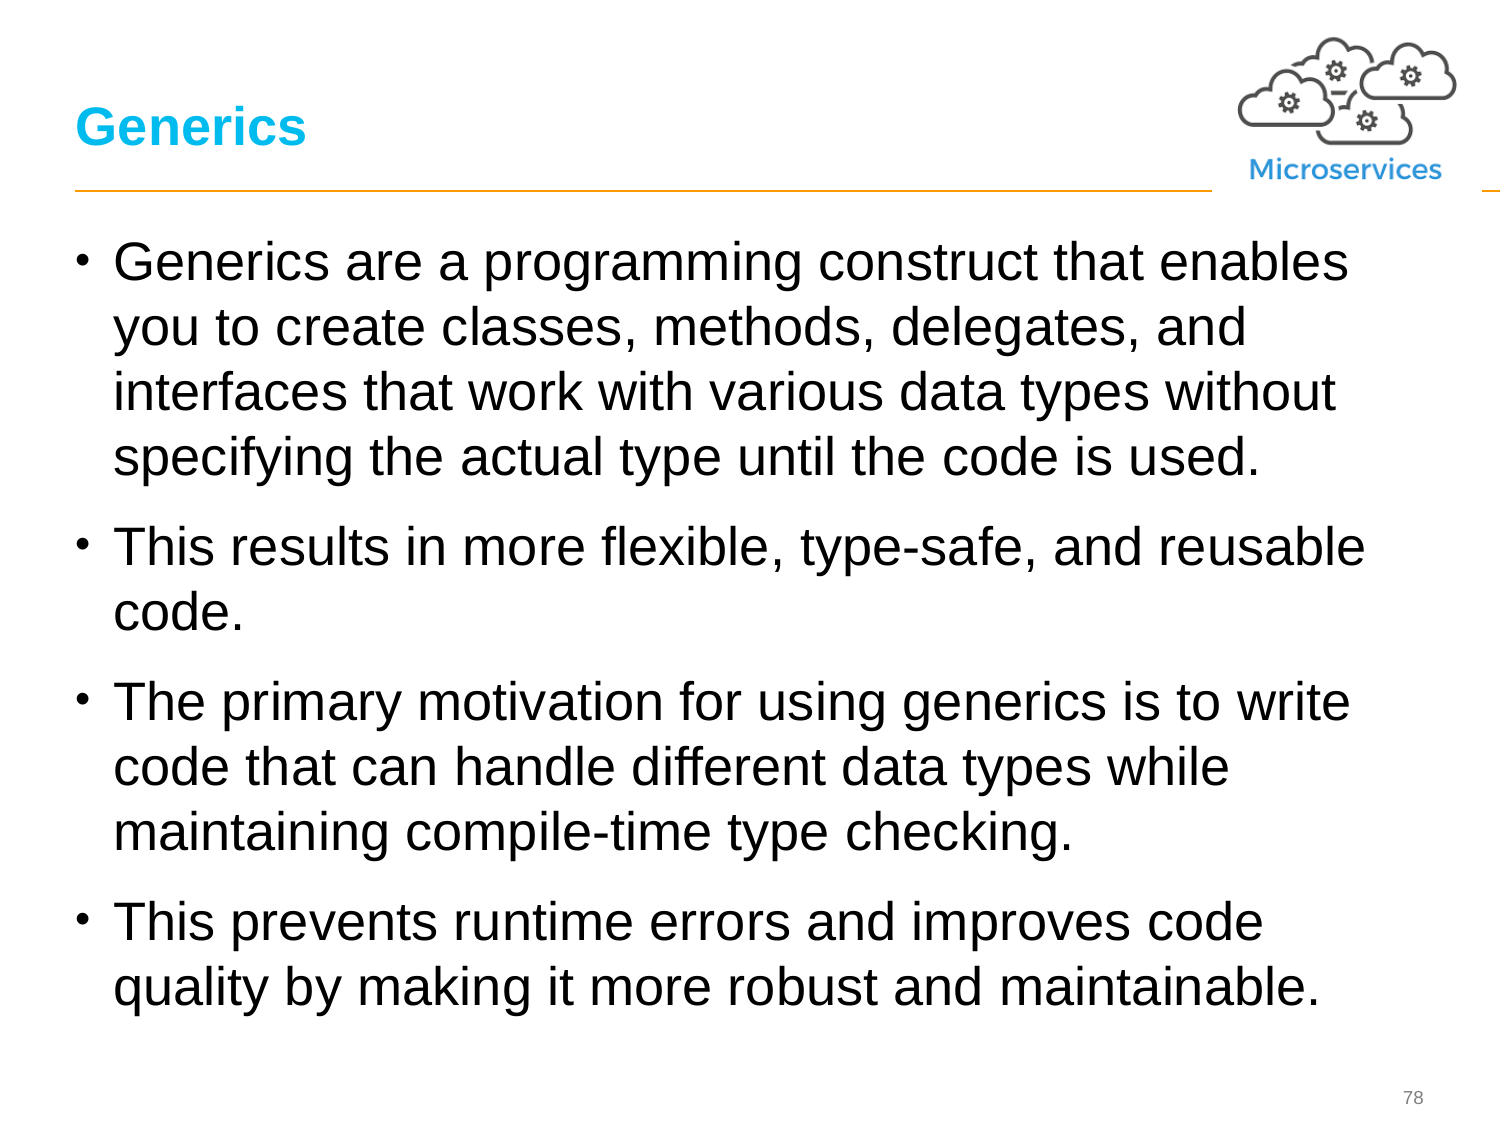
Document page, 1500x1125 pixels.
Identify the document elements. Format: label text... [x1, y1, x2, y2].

picture [1212, 1, 1482, 203]
title Generics [75, 27, 1422, 157]
list Generics are a programming construct that enables you to create classes, methods, delegates, and interfaces that work with various data types without specifying the actual type until the code is used. This results in more flexible, type-safe, and reusable code. The primary motivation for using generics is to write code that can handle different data types while maintaining compile-time type checking. This prevents runtime errors and improves code quality by making it more robust and maintainable. [75, 226, 1425, 1063]
